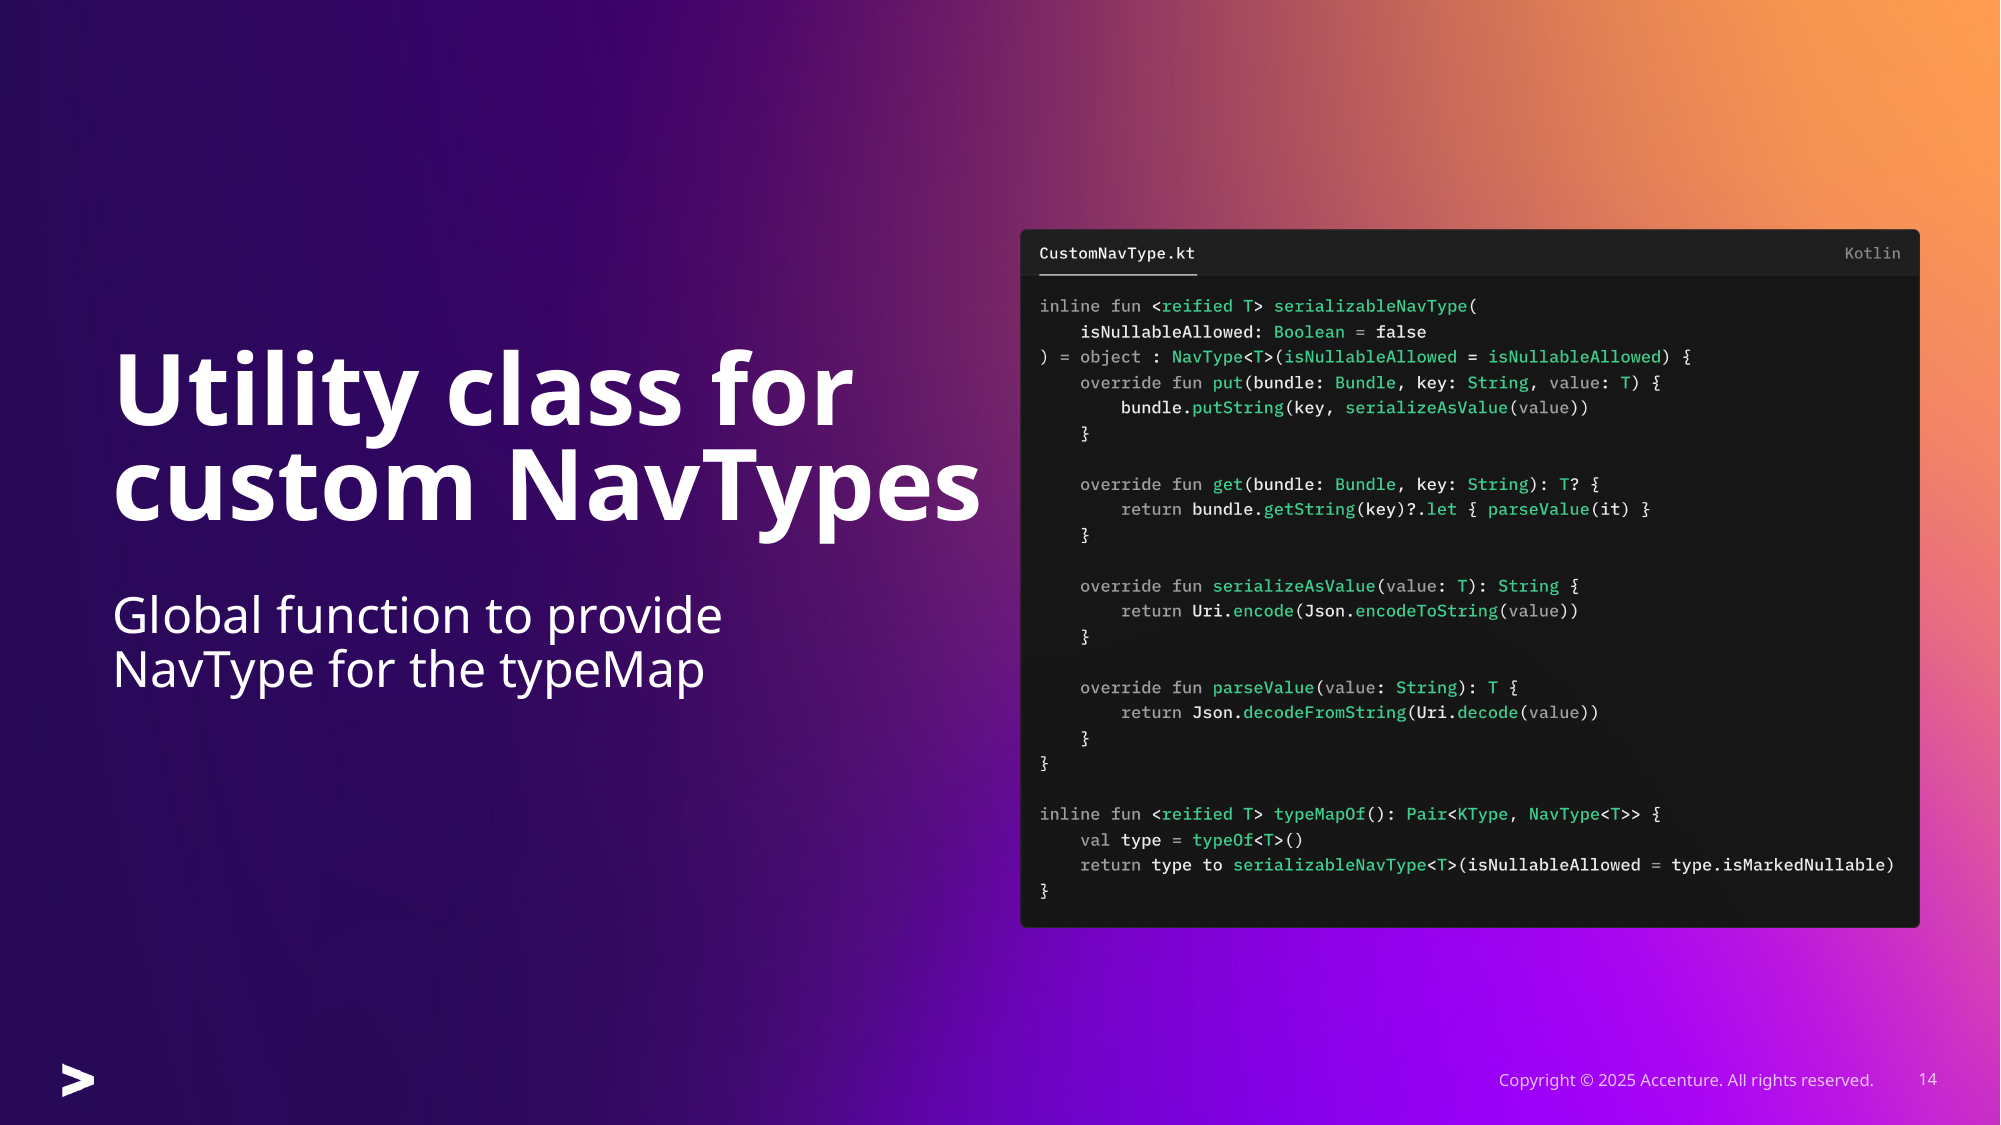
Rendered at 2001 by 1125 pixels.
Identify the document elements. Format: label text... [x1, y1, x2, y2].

text_box Global function to provide NavType for the typeMap [112, 590, 925, 833]
picture [0, 0, 2000, 1125]
title Utility class for custom NavTypes [112, 261, 998, 540]
